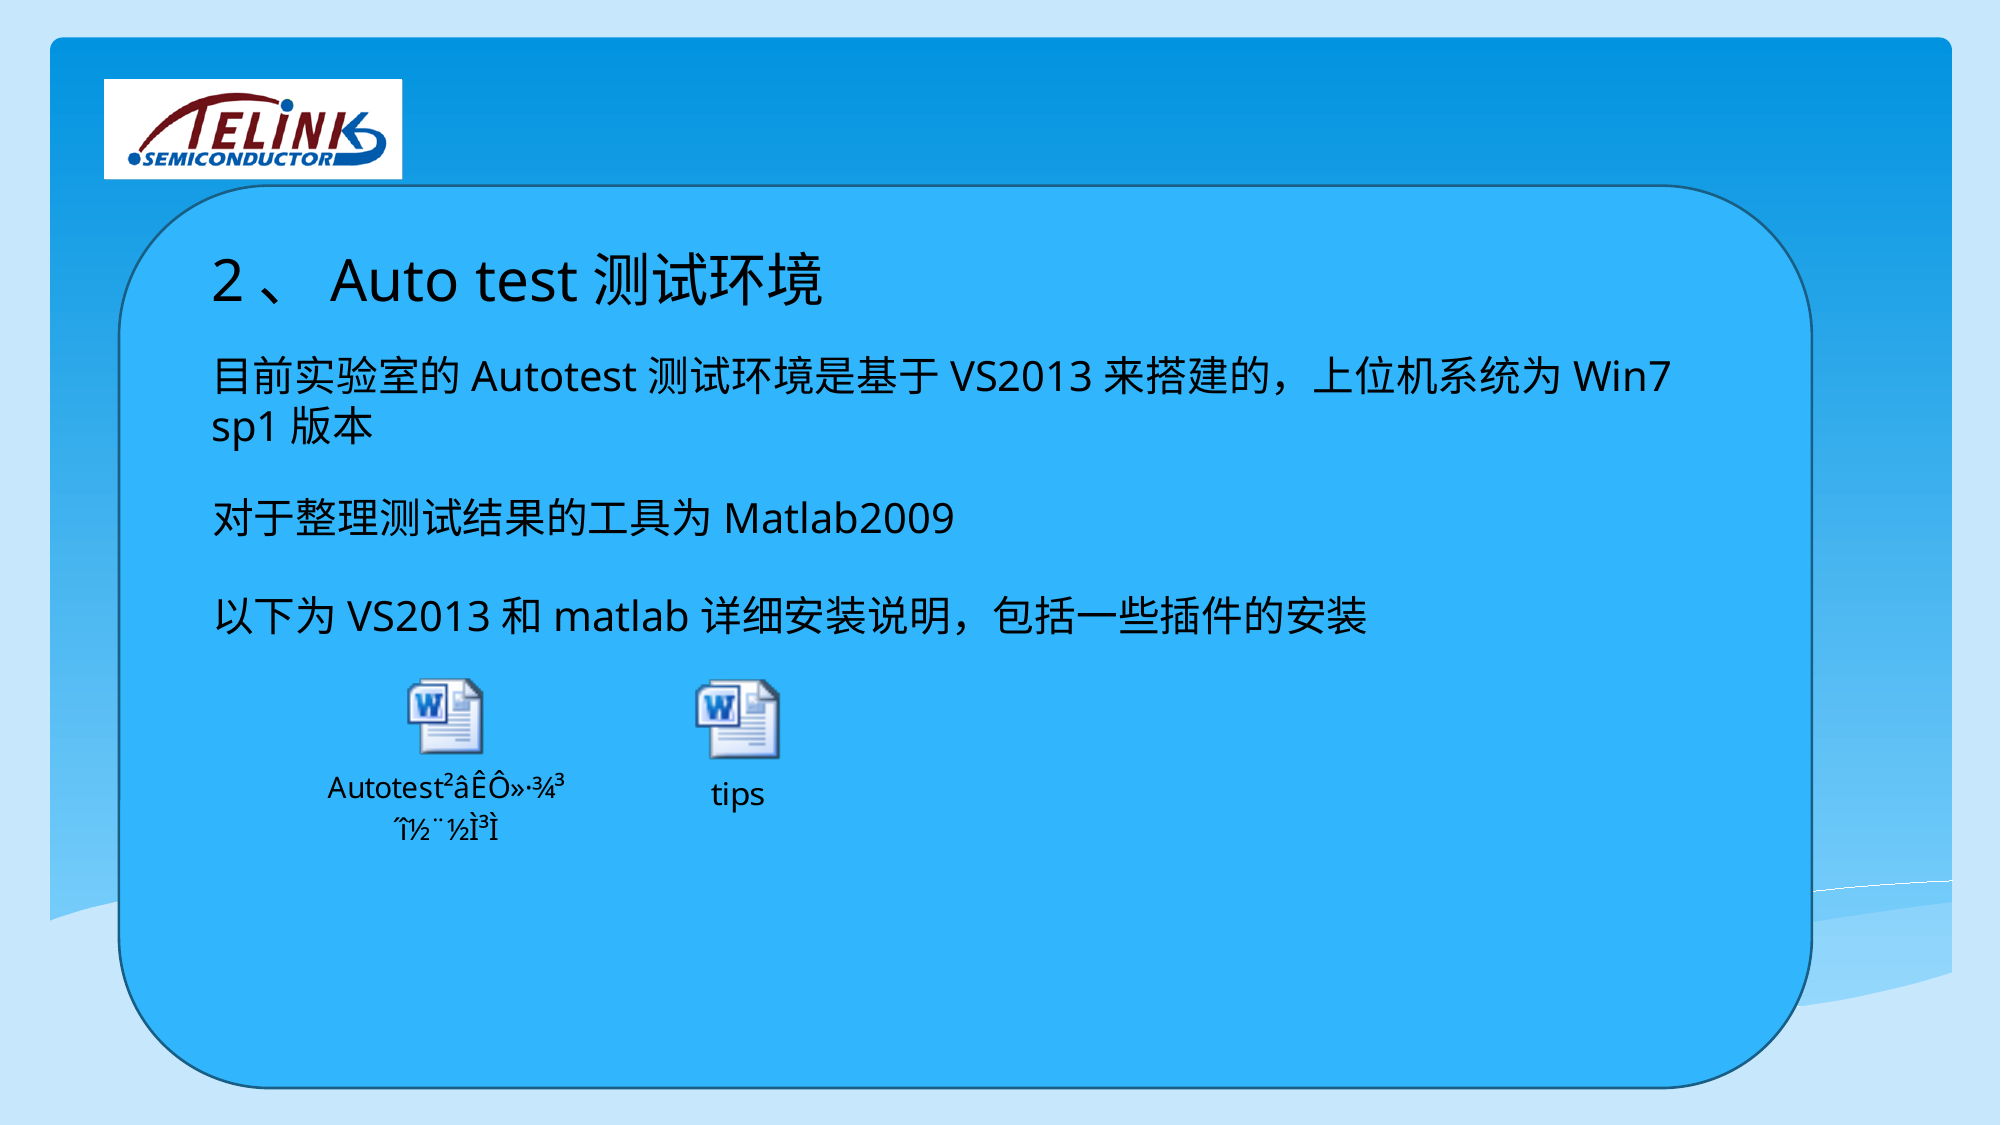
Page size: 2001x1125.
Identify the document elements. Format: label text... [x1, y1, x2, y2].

text_box [117, 184, 1814, 1090]
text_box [327, 677, 565, 893]
text_box 2、Auto test测试环境 [196, 235, 1735, 321]
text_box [605, 678, 872, 905]
text_box 对于整理测试结果的工具为Matlab2009 [197, 484, 1711, 550]
picture [104, 80, 403, 180]
text_box 以下为VS2013和matlab详细安装说明，包括一些插件的安装 [197, 582, 1711, 647]
text_box 目前实验室的Autotest测试环境是基于VS2013来搭建的，上位机系统为Win7 sp1版本 [196, 342, 1710, 458]
